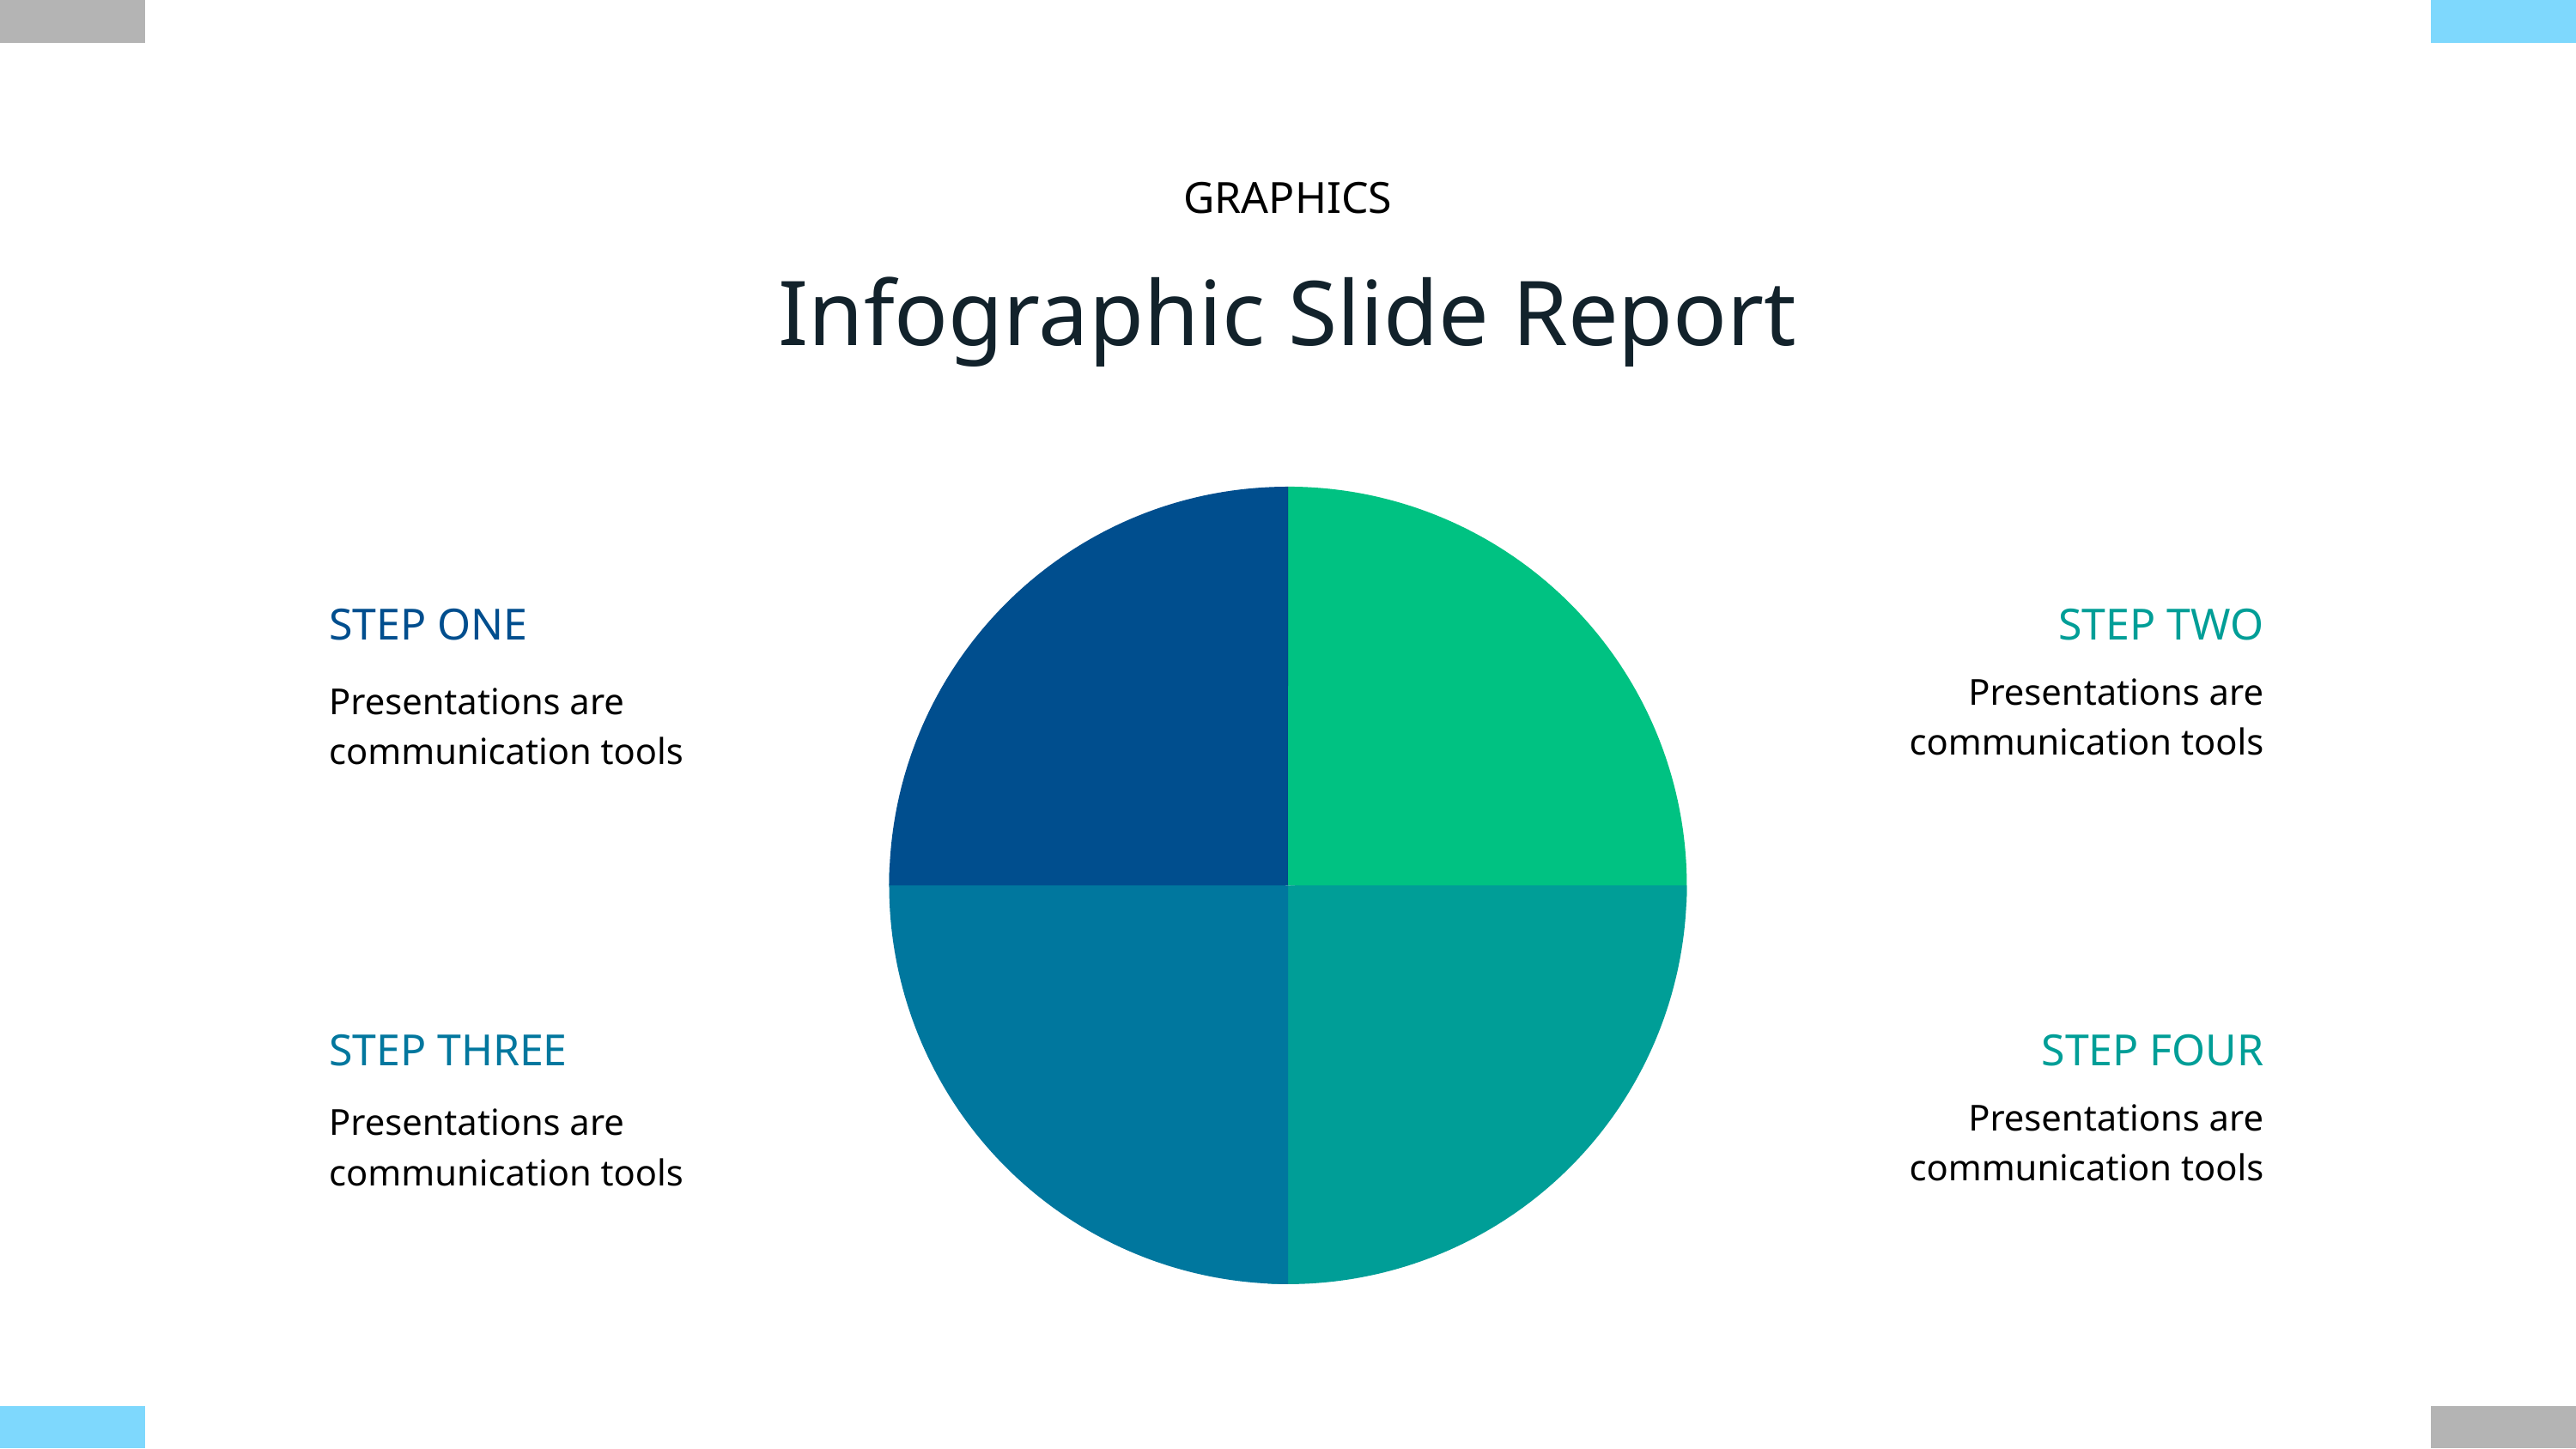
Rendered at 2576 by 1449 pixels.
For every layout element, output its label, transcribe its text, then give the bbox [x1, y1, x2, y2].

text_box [889, 486, 1687, 1285]
text_box GRAPHICS [998, 161, 1578, 222]
text_box STEP THREE [329, 1014, 884, 1075]
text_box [2430, 1405, 2576, 1449]
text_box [2430, 0, 2576, 43]
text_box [0, 1405, 145, 1449]
text_box Presentations are communication tools [1731, 1087, 2264, 1188]
text_box STEP FOUR [1704, 1014, 2264, 1075]
text_box Infographic Slide Report [550, 259, 2026, 364]
text_box STEP ONE [329, 588, 884, 649]
text_box STEP TWO [1704, 588, 2264, 649]
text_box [0, 0, 145, 43]
text_box Presentations are communication tools [1731, 662, 2264, 763]
text_box Presentations are communication tools [329, 671, 861, 773]
text_box Presentations are communication tools [329, 1092, 861, 1193]
